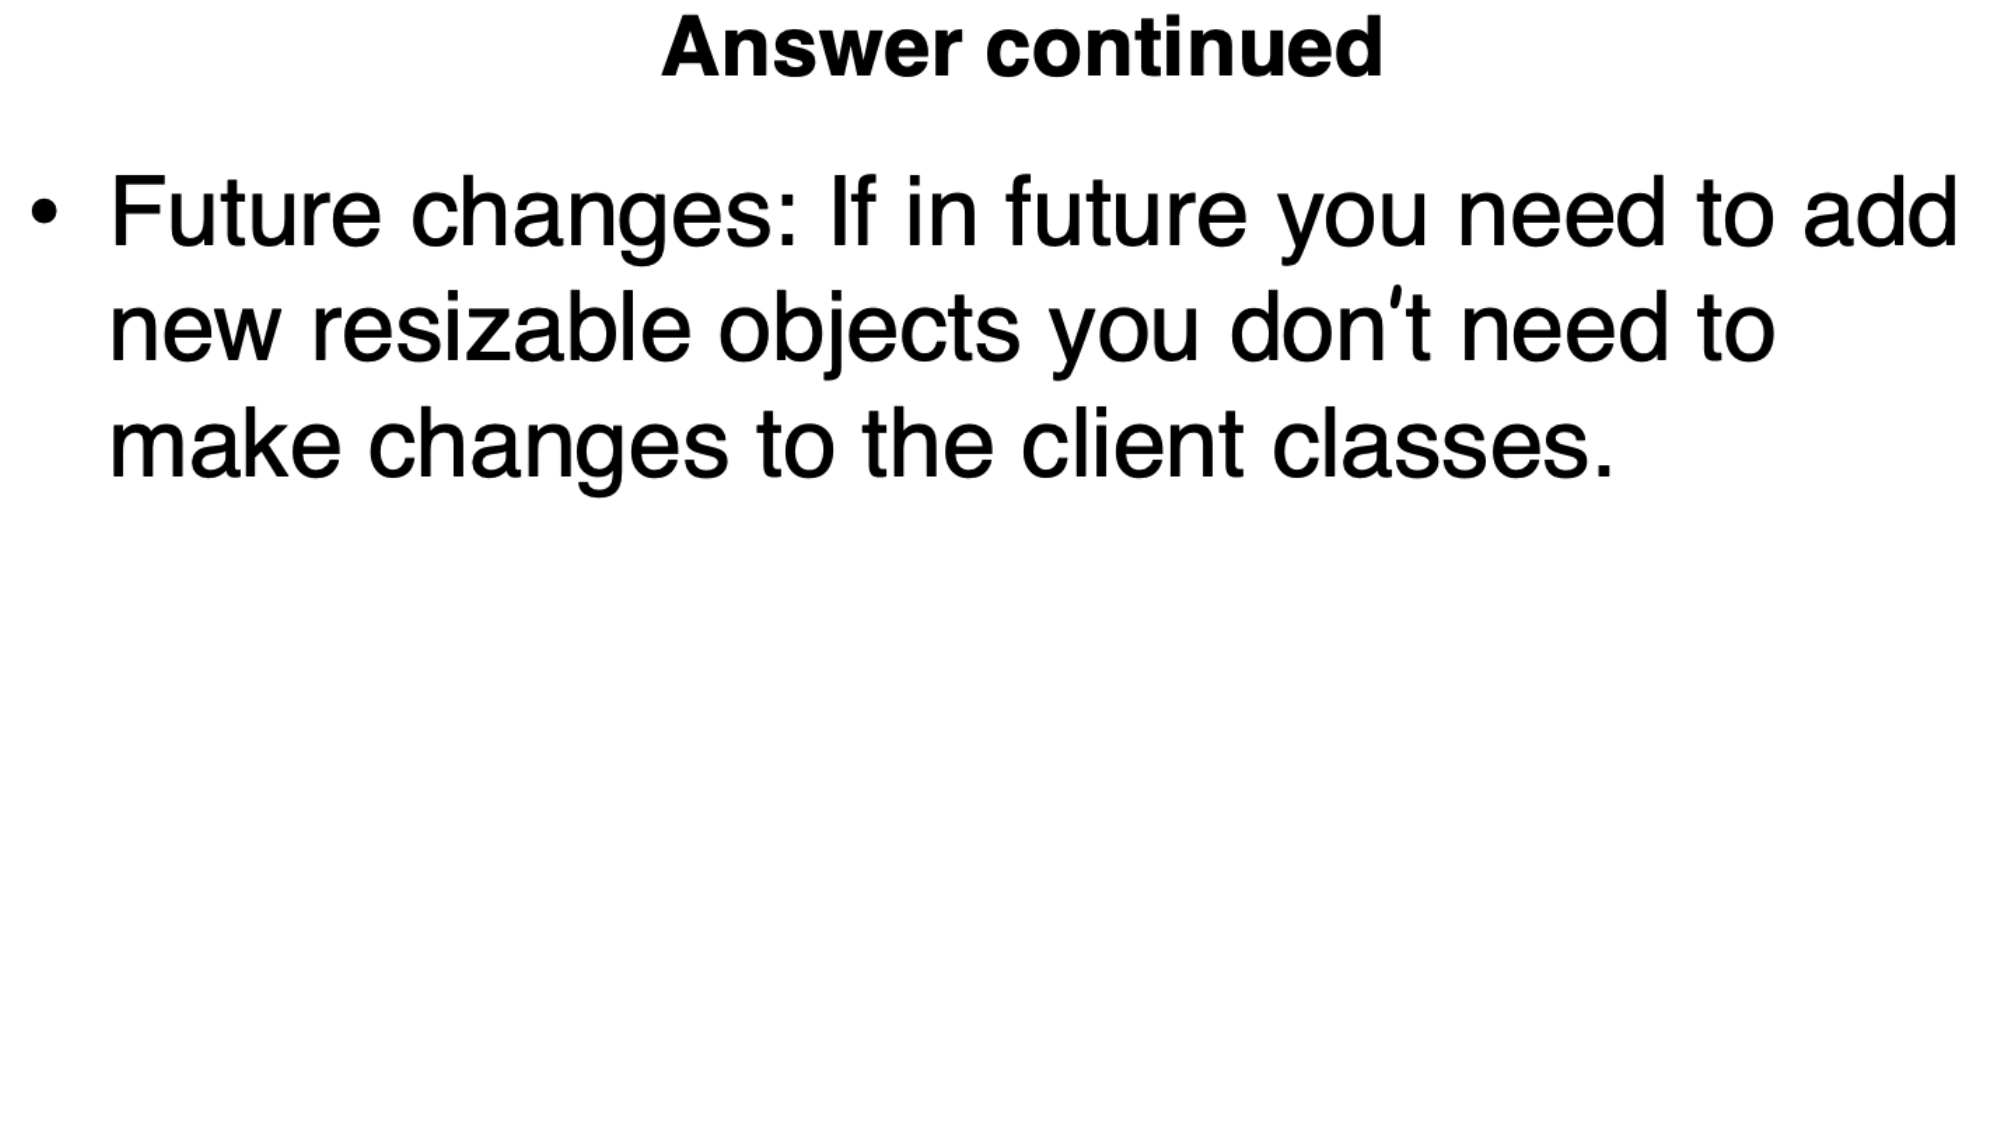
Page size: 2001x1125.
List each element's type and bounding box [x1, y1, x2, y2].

list [0, 0, 2000, 1125]
